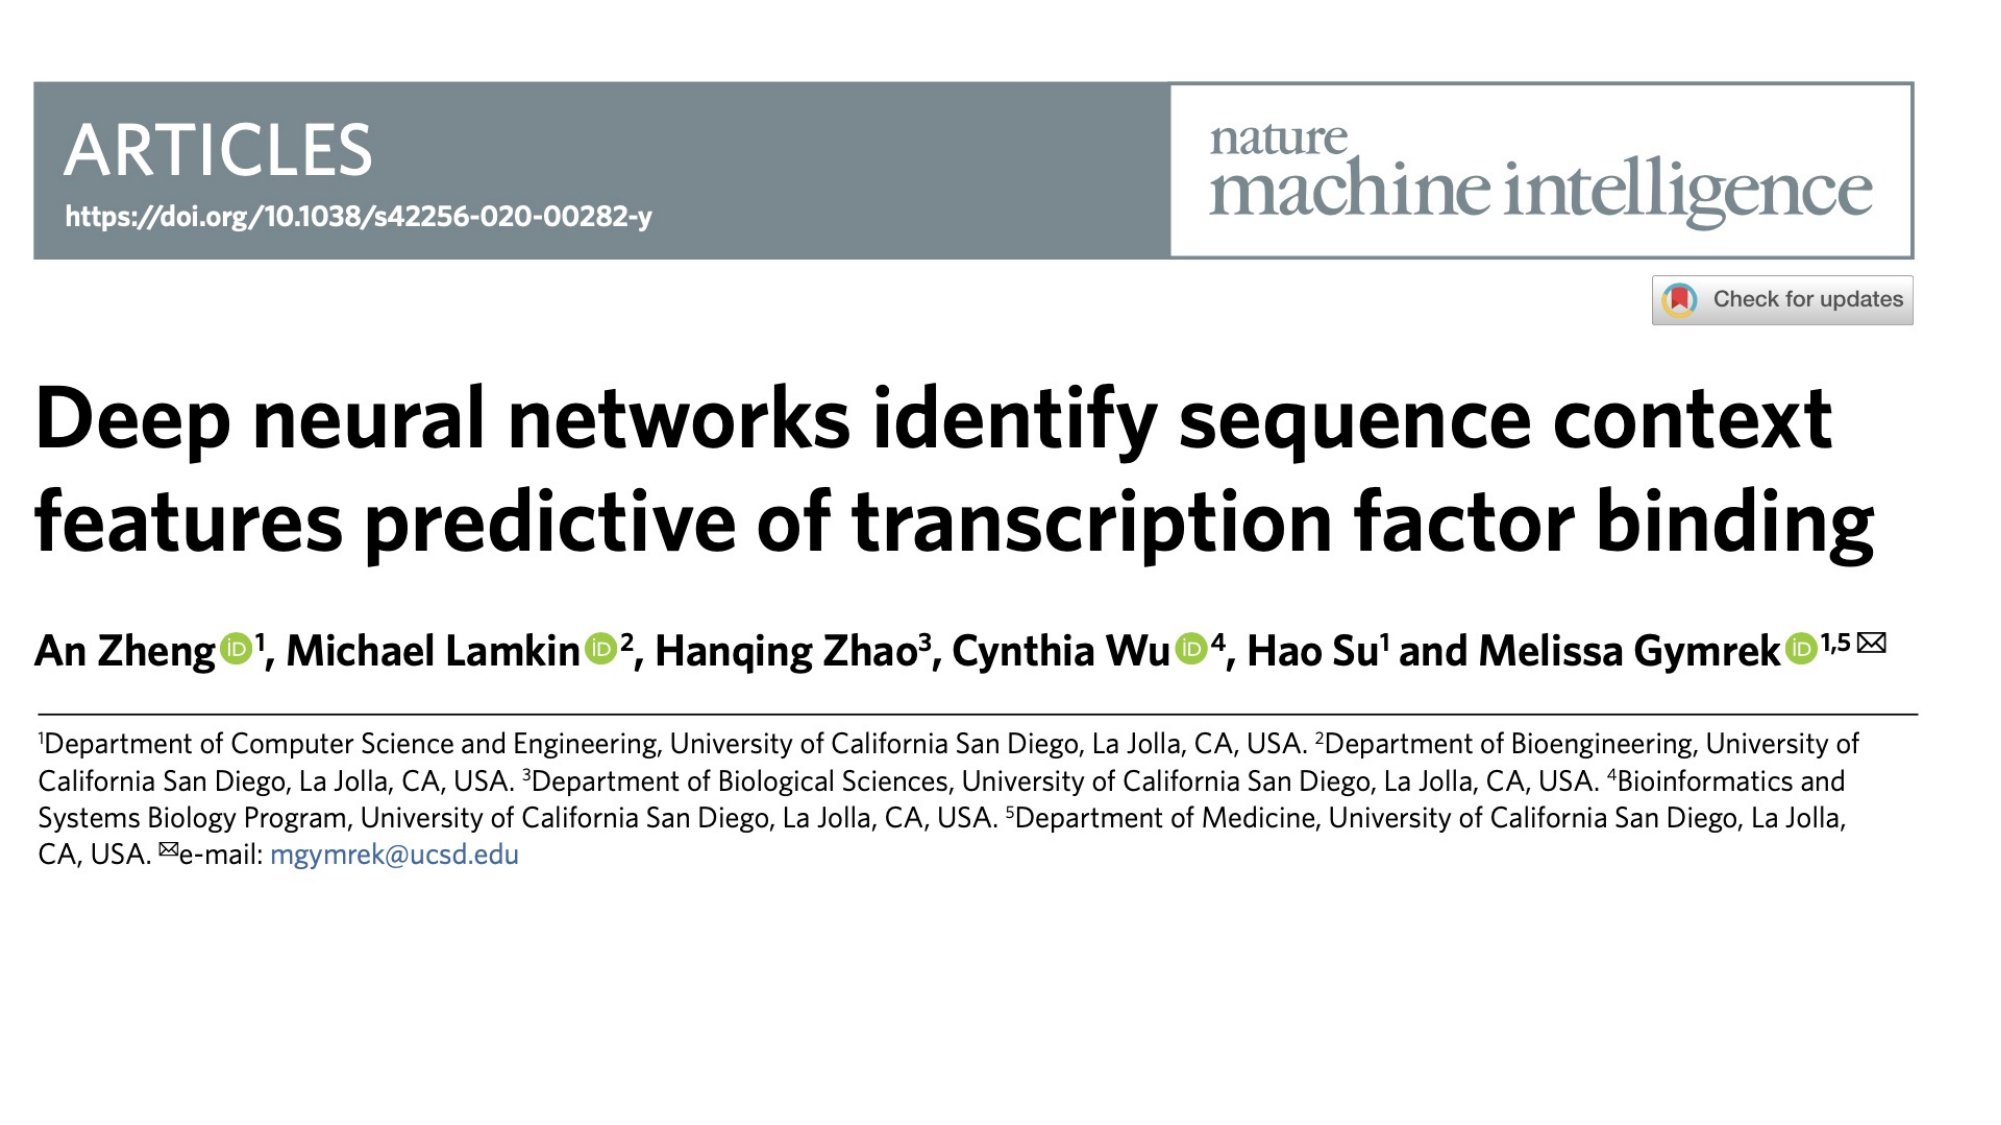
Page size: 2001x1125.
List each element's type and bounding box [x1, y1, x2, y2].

picture [0, 6, 1947, 912]
